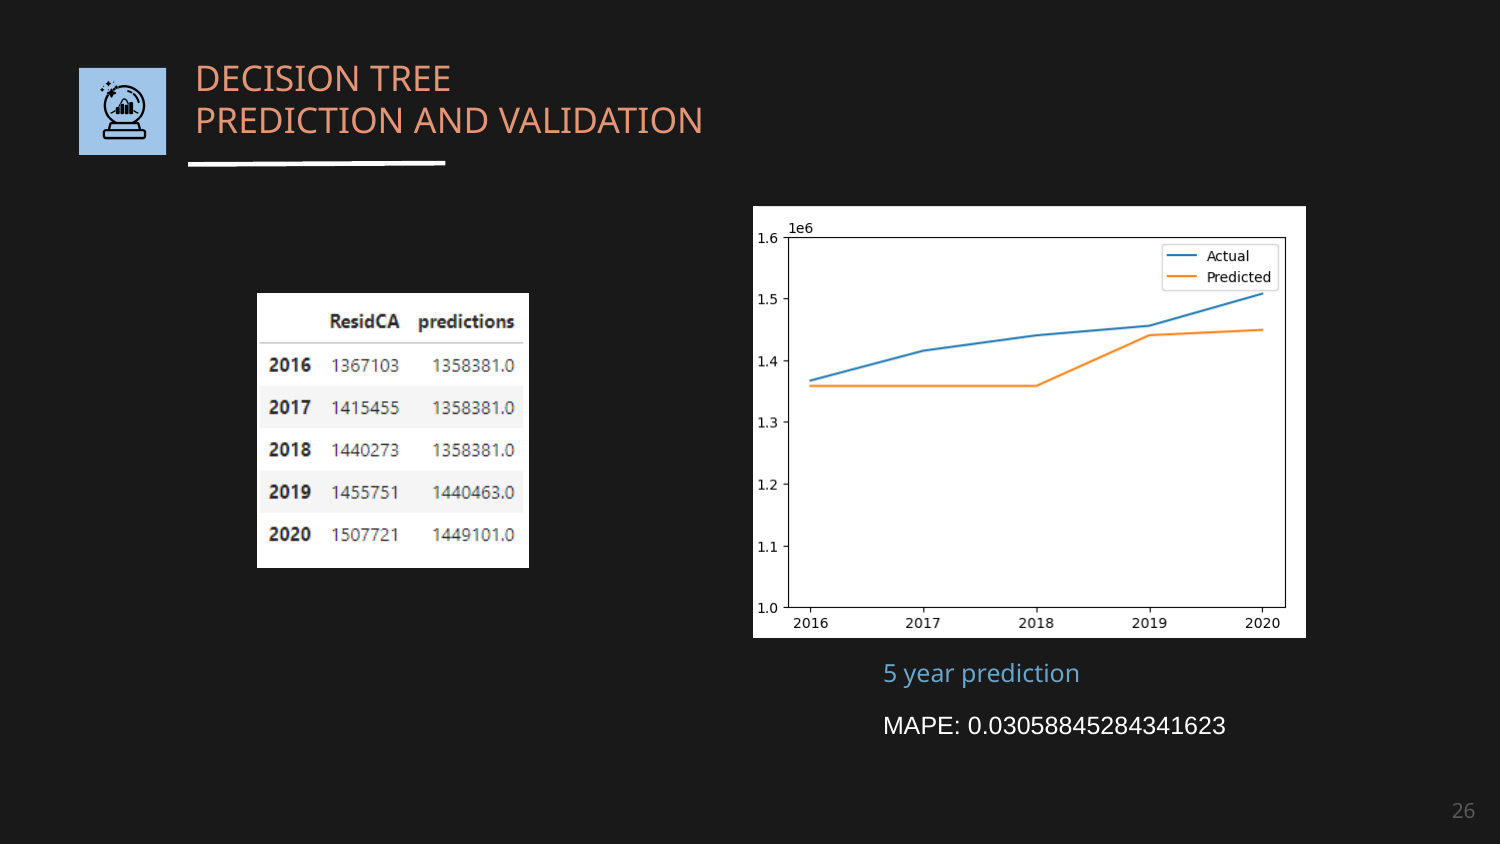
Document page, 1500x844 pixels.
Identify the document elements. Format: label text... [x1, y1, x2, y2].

text_box [79, 67, 167, 155]
picture [256, 293, 529, 569]
picture [90, 78, 156, 144]
text_box DECISION TREE PREDICTION AND VALIDATION [149, 69, 1456, 157]
picture [752, 205, 1306, 638]
list 5 year prediction MAPE: 0.03058845284341623 [868, 645, 1306, 821]
slide_number ‹#› [1400, 779, 1491, 844]
